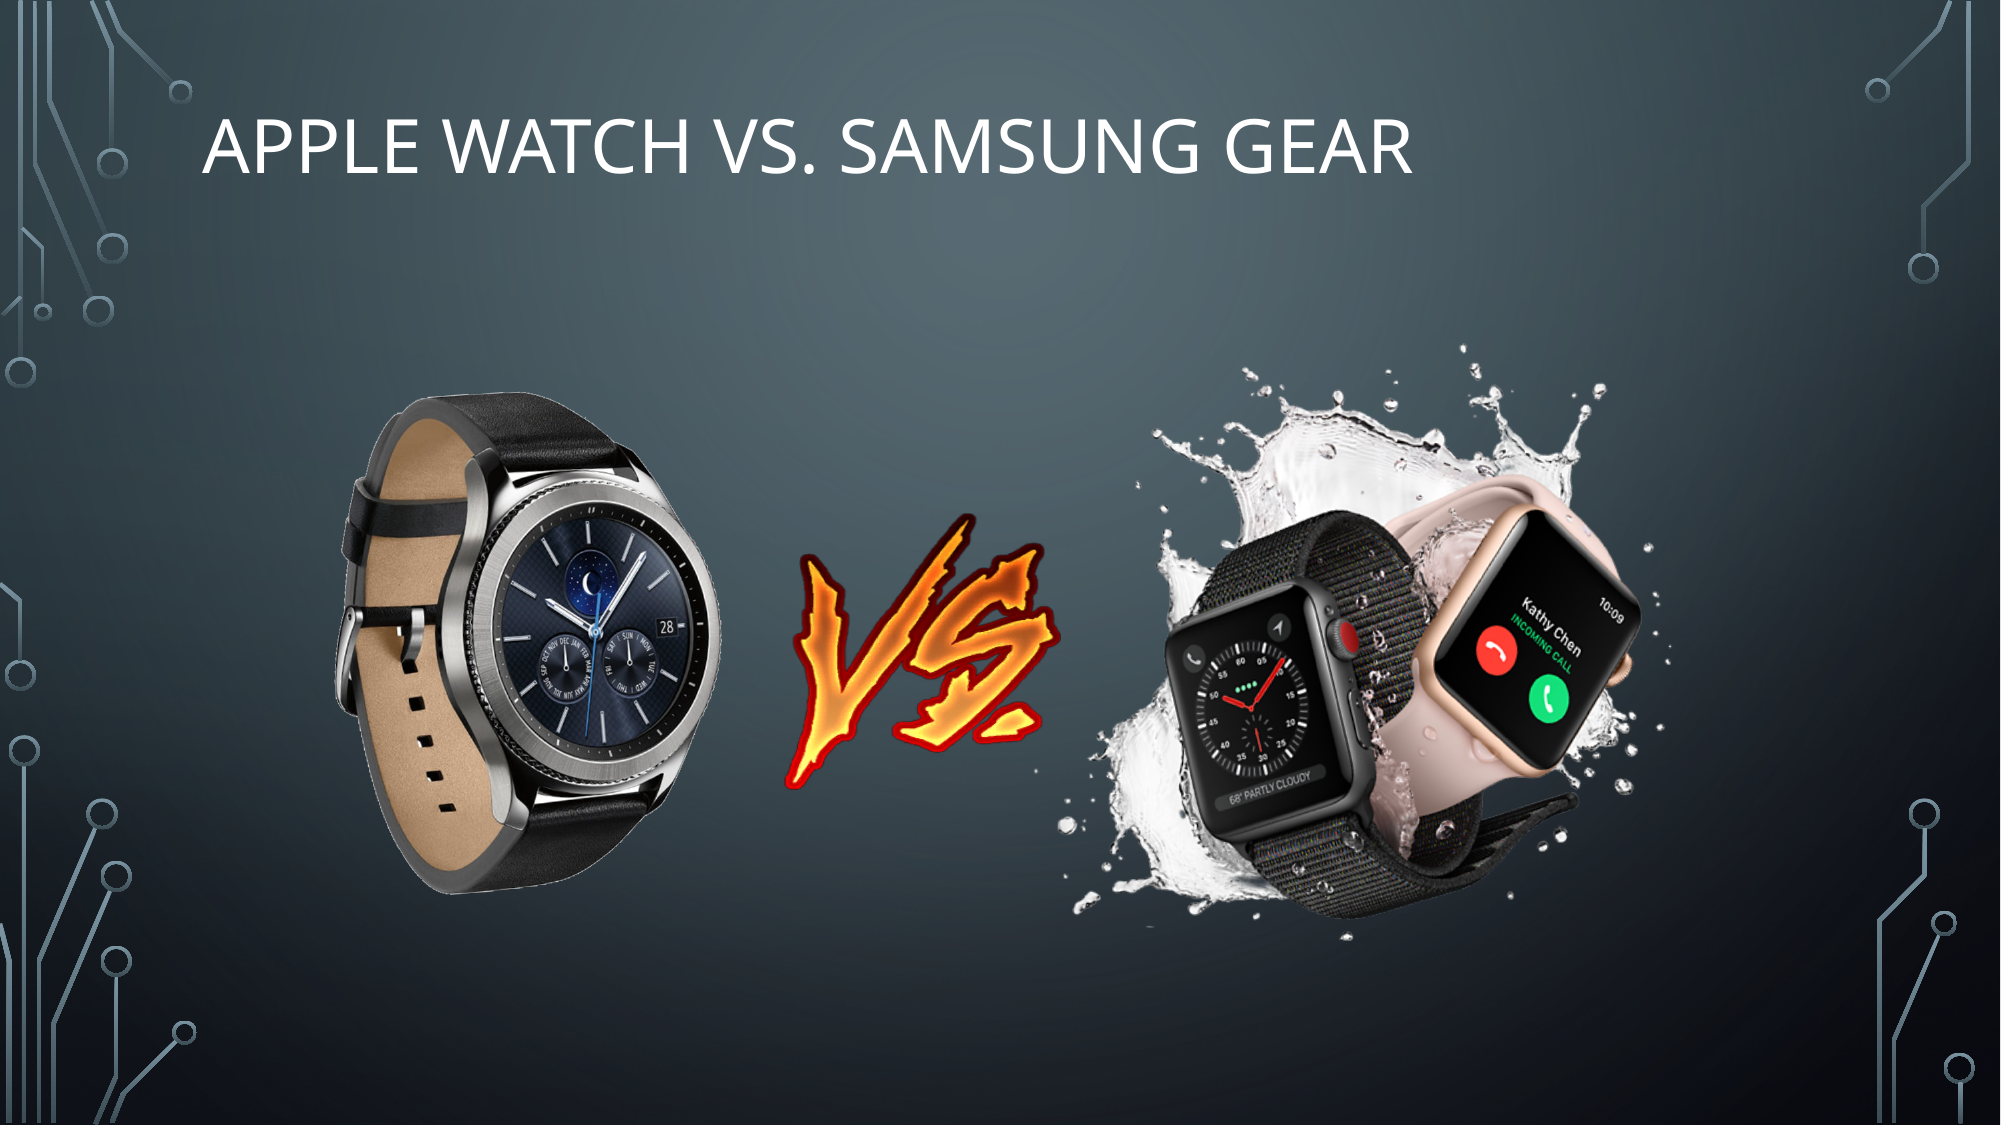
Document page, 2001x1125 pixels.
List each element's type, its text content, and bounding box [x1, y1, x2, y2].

text_box Apple Watch vs. Samsung gear [187, 101, 1813, 344]
picture [149, 317, 1691, 960]
